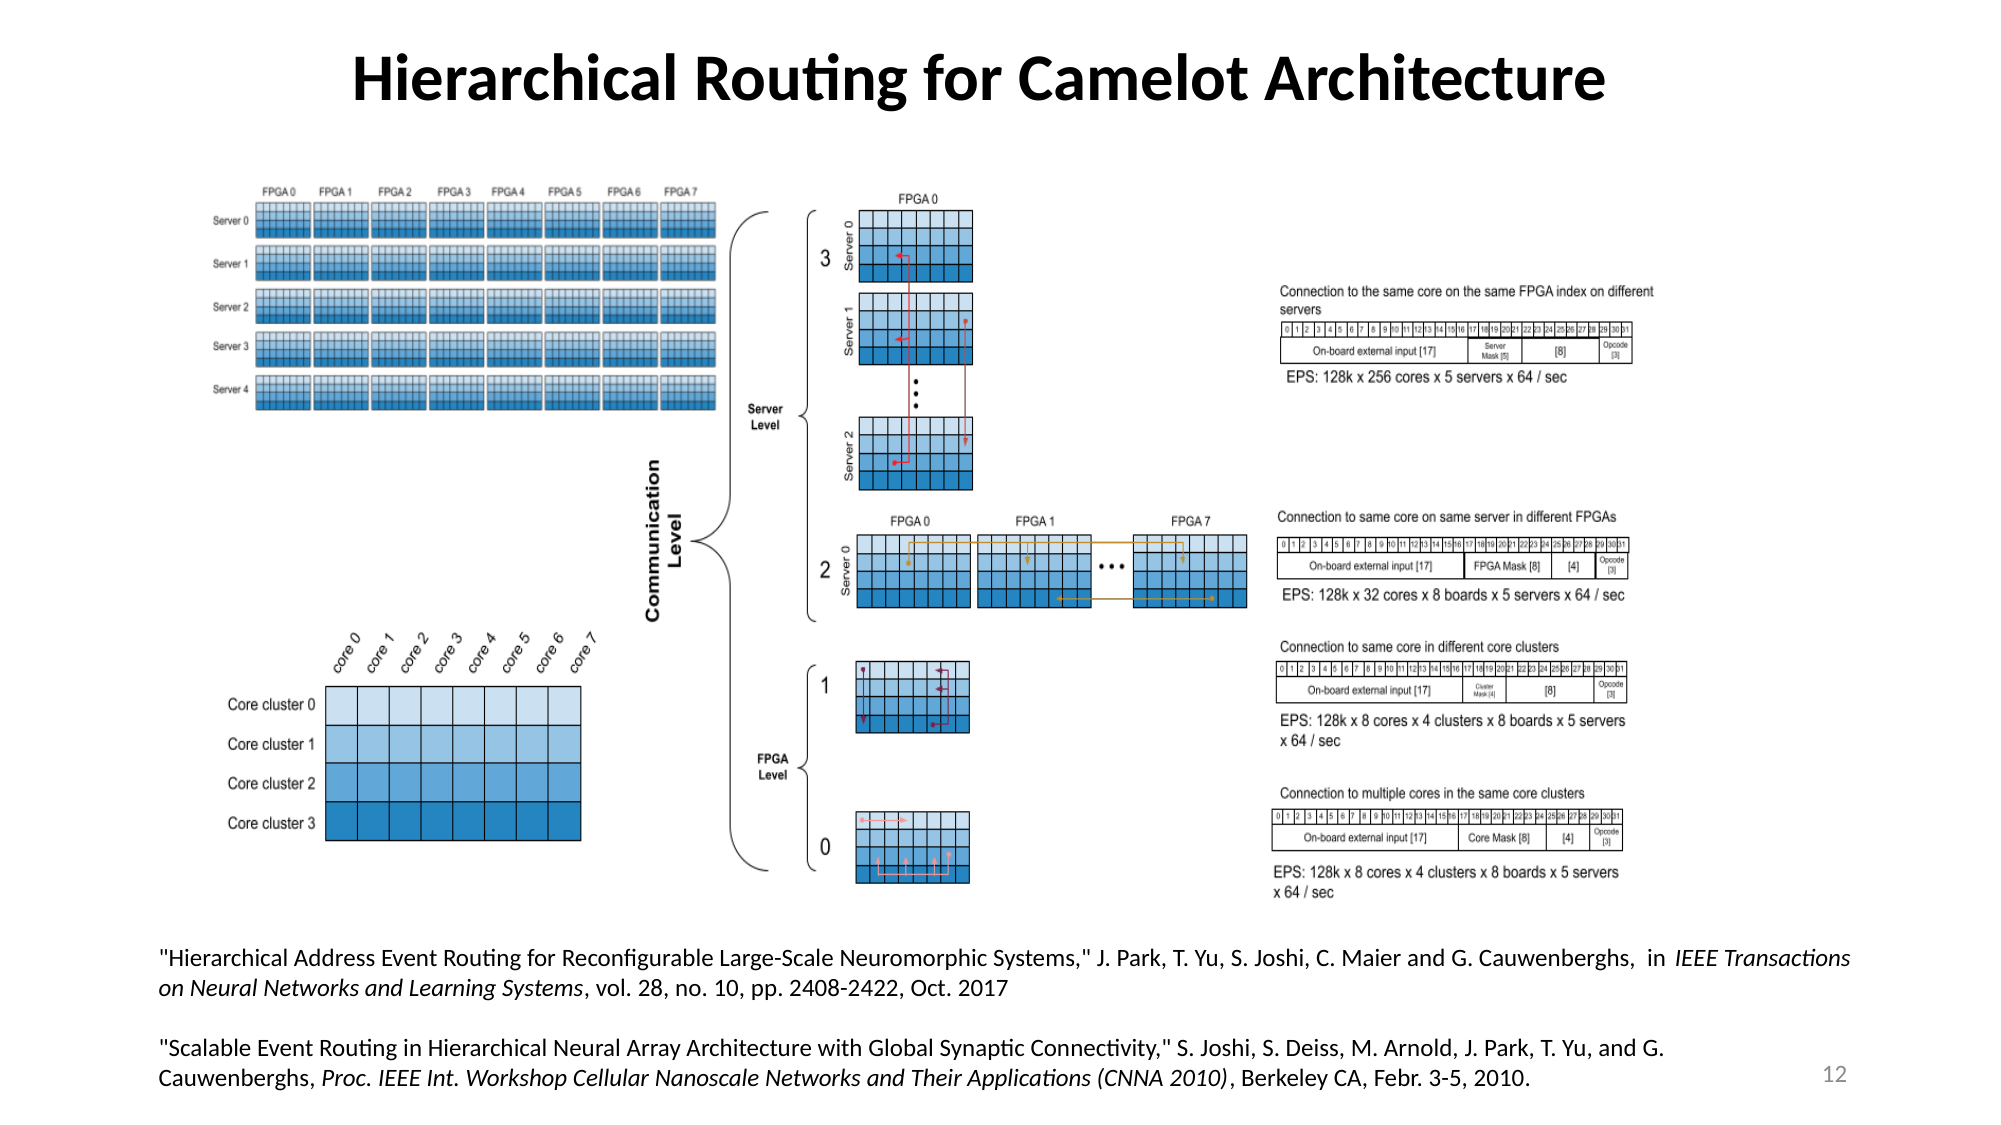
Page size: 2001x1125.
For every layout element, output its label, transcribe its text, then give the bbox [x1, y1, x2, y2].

slide_number 12 [1412, 1042, 1863, 1103]
picture [213, 175, 1658, 919]
text_box Hierarchical Routing for Camelot Architecture [337, 35, 1634, 140]
text_box "Hierarchical Address Event Routing for Reconfigurable Large-Scale Neuromorphic Systems," J. Park, T. Yu, S. Joshi, C. Maier and G. Cauwenberghs, in IEEE Transactions on Neural Networks and Learning Systems, vol. 28, no. 10, pp. 2408-2422, Oct. 2017 "Scalable Event Routing in Hierarchical Neural Array Architecture with Global Synaptic Connectivity," S. Joshi, S. Deiss, M. Arnold, J. Park, T. Yu, and G. Cauwenberghs, Proc. IEEE Int. Workshop Cellular Nanoscale Networks and Their Applications (CNNA 2010), Berkeley CA, Febr. 3-5, 2010. [143, 933, 1878, 1099]
